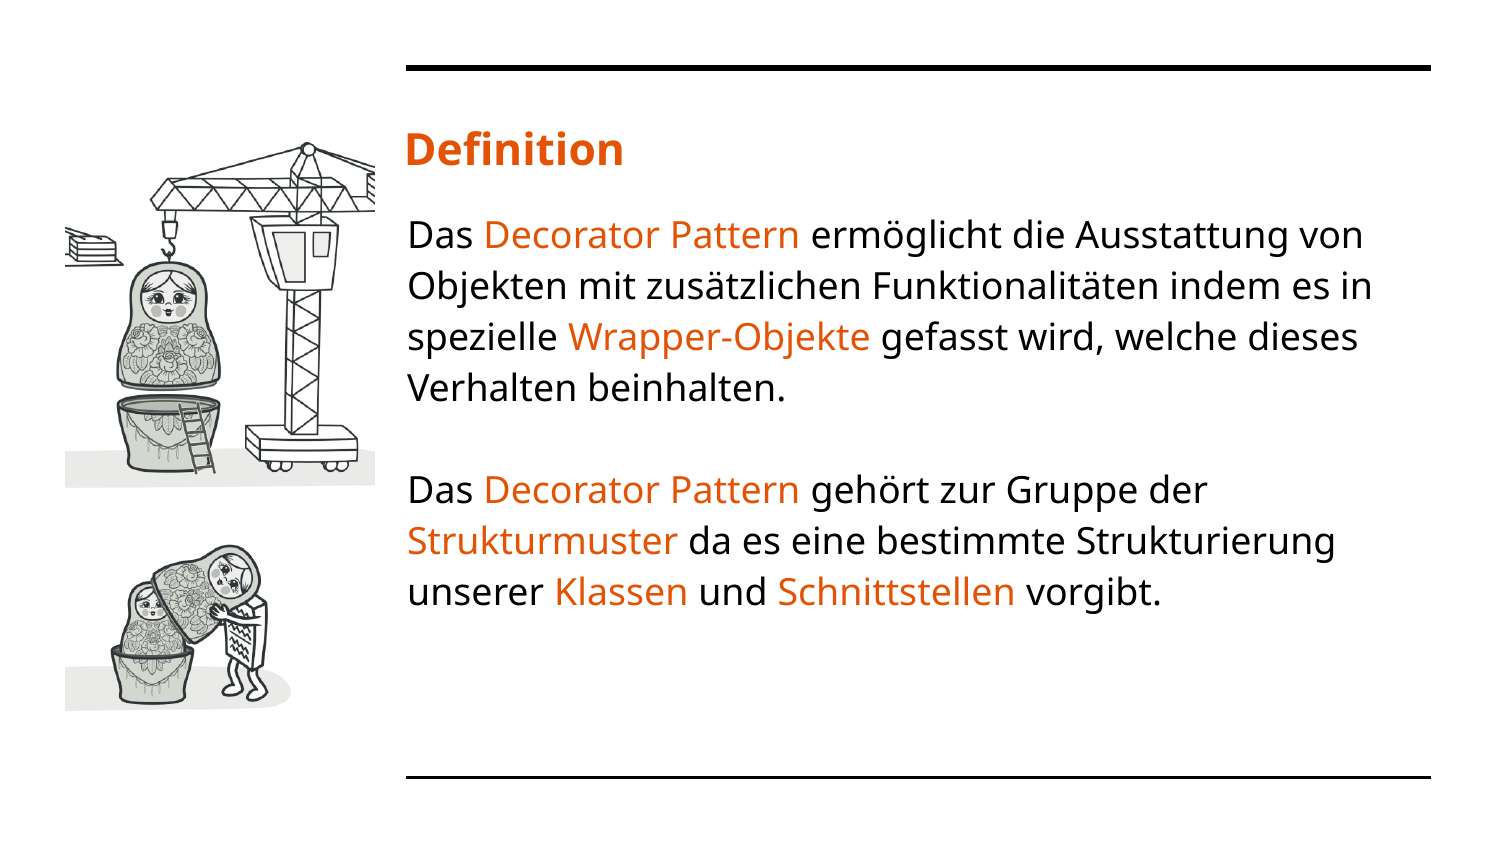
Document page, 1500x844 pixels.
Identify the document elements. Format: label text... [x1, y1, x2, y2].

title Definition [389, 103, 1428, 194]
picture [64, 67, 376, 780]
subtitle Das Decorator Pattern ermöglicht die Ausstattung von Objekten mit zusätzlichen Funktionalitäten indem es in spezielle Wrapper-Objekte gefasst wird, welche dieses Verhalten beinhalten. Das Decorator Pattern gehört zur Gruppe der Strukturmuster da es eine bestimmte Strukturierung unserer Klassen und Schnittstellen vorgibt. [392, 193, 1431, 735]
